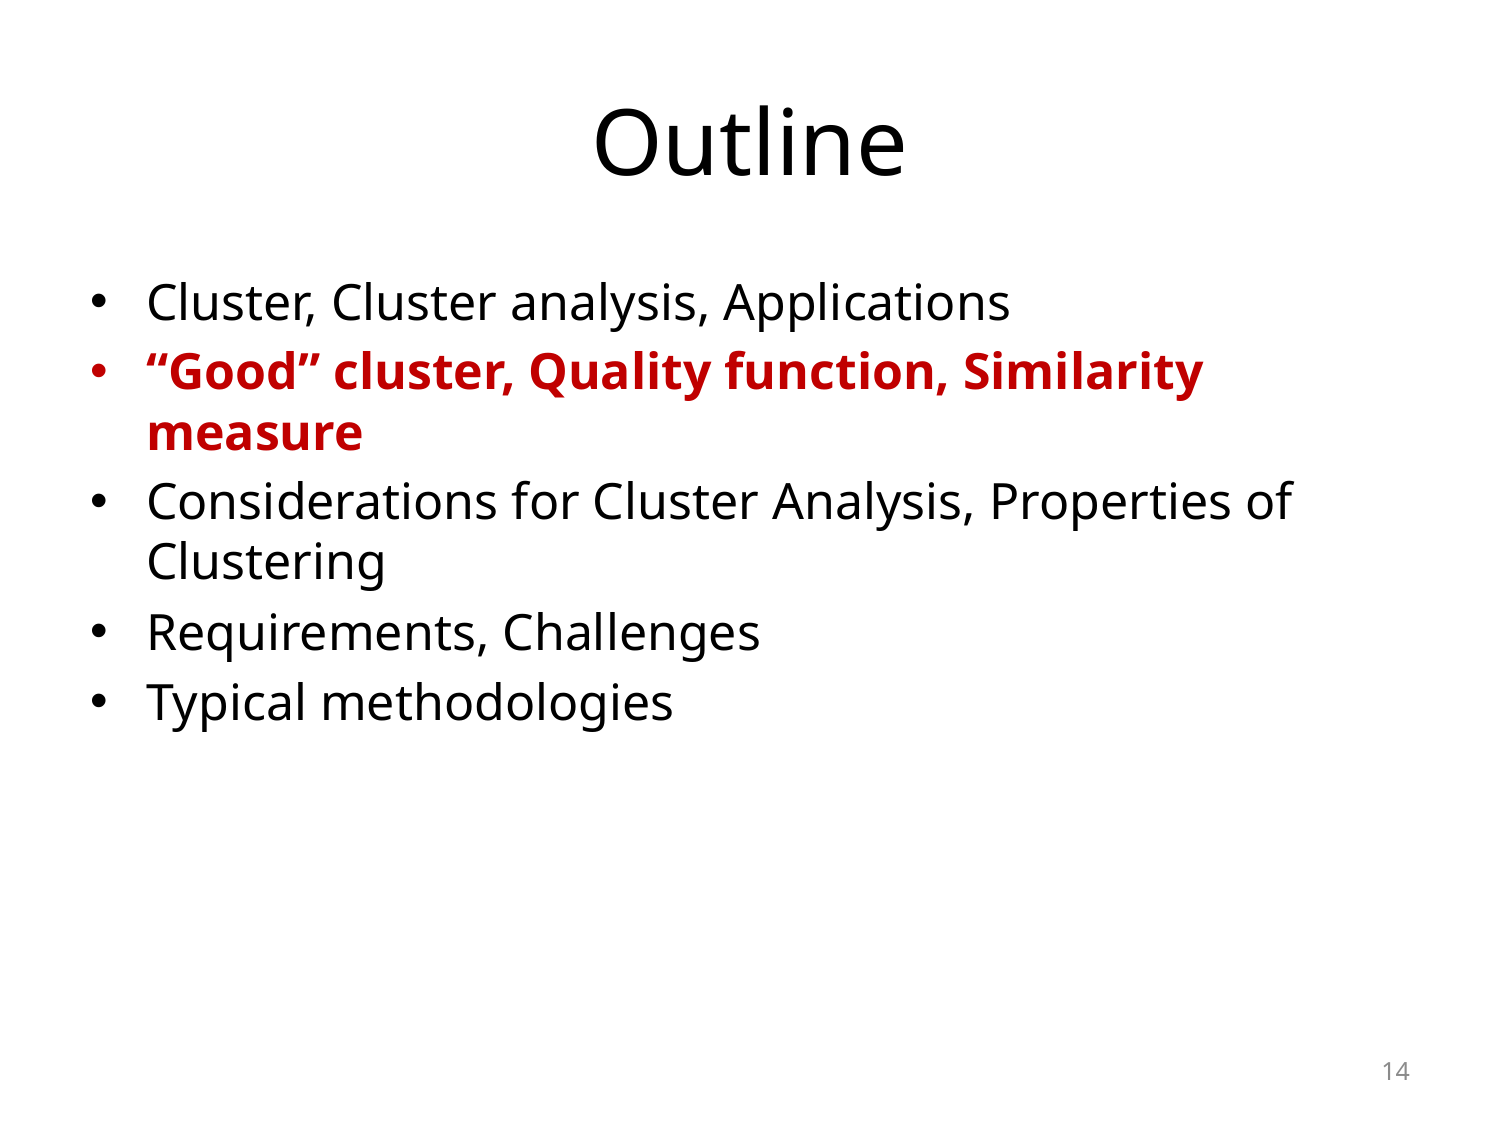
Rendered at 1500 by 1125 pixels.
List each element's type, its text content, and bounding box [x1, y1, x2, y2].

slide_number 14 [1074, 1042, 1425, 1103]
list Cluster, Cluster analysis, Applications “Good” cluster, Quality function, Similarity measure Considerations for Cluster Analysis, Properties of Clustering Requirements, Challenges Typical methodologies [75, 262, 1425, 1005]
title Outline [75, 45, 1425, 233]
